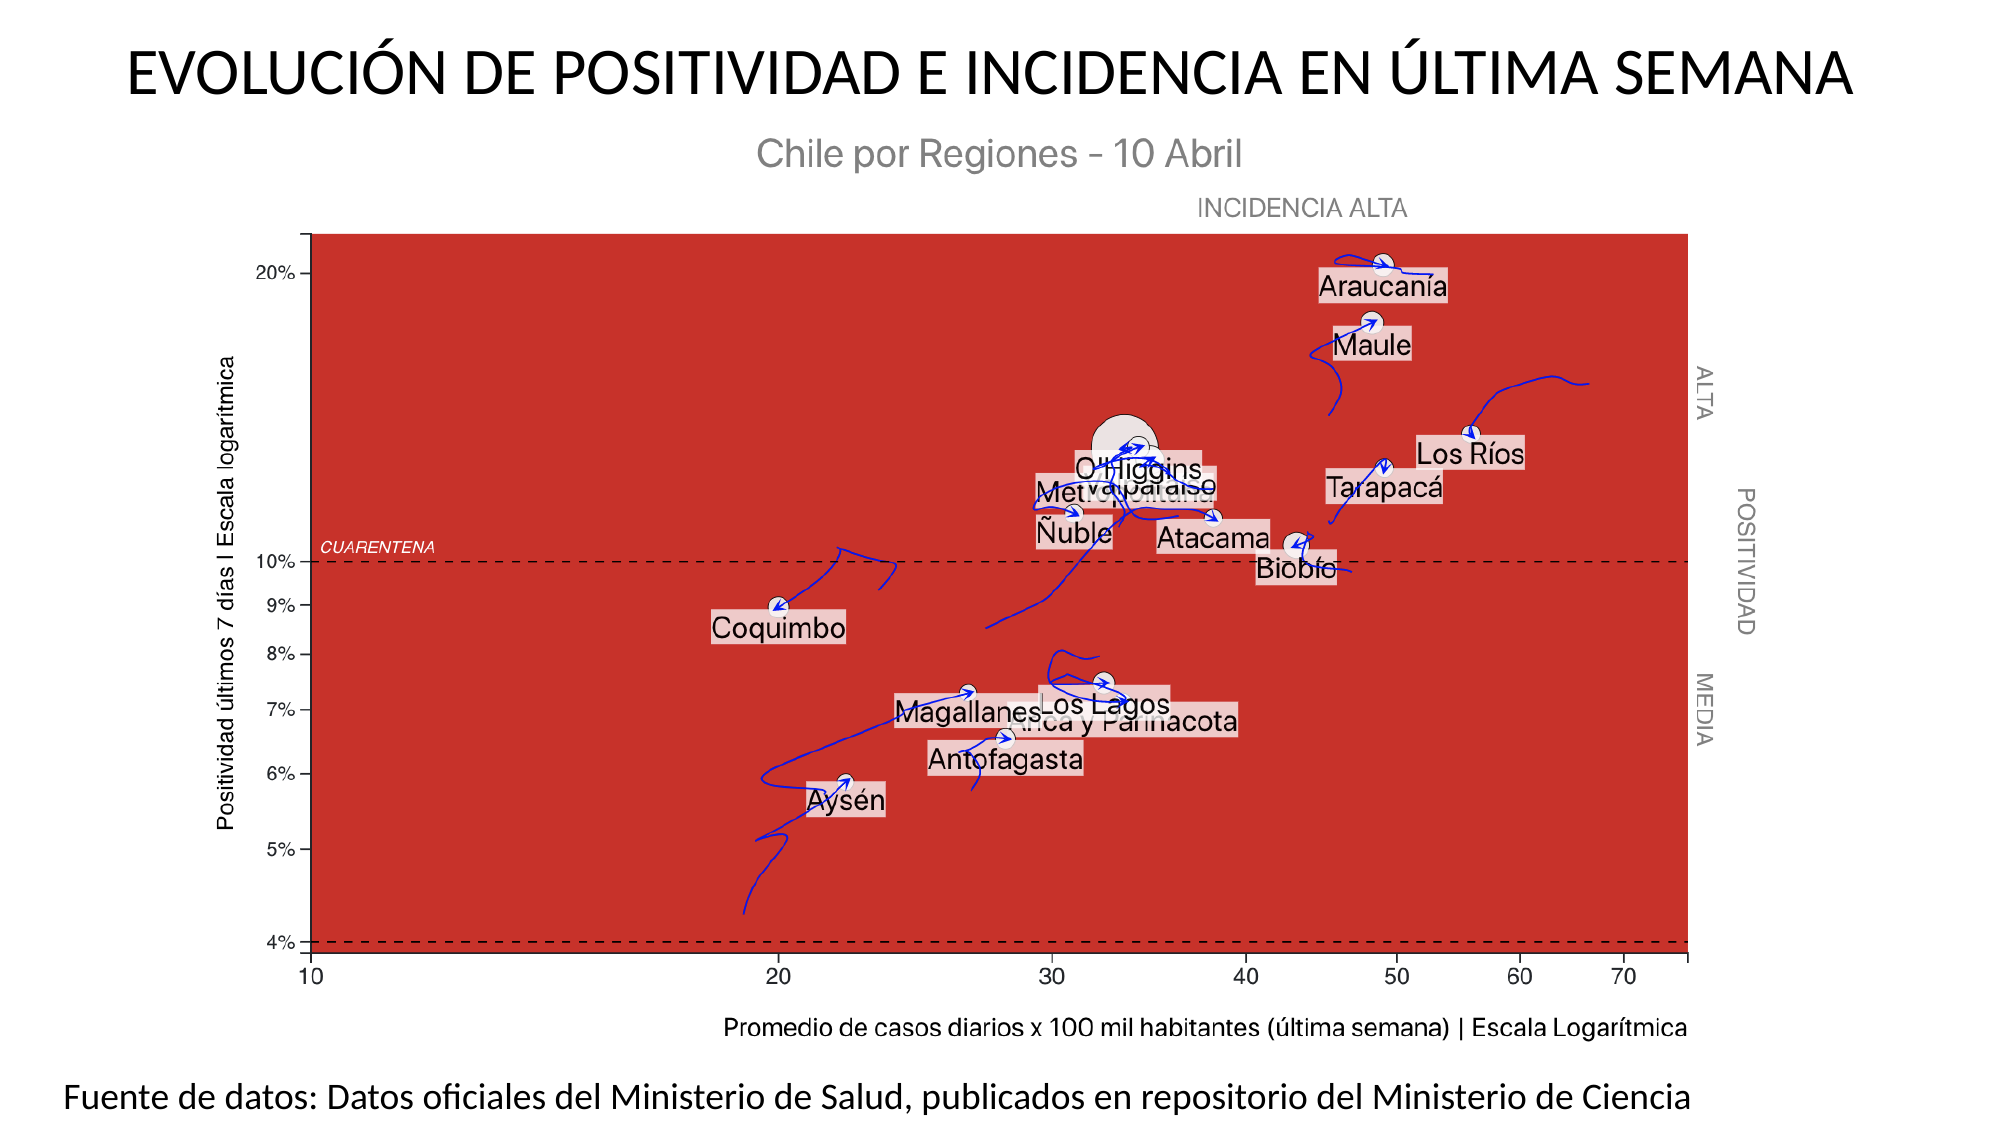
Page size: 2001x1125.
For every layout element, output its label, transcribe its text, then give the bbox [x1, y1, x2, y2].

picture [178, 116, 1805, 1049]
text_box EVOLUCIÓN DE POSITIVIDAD E INCIDENCIA EN ÚLTIMA SEMANA [111, 20, 1871, 116]
